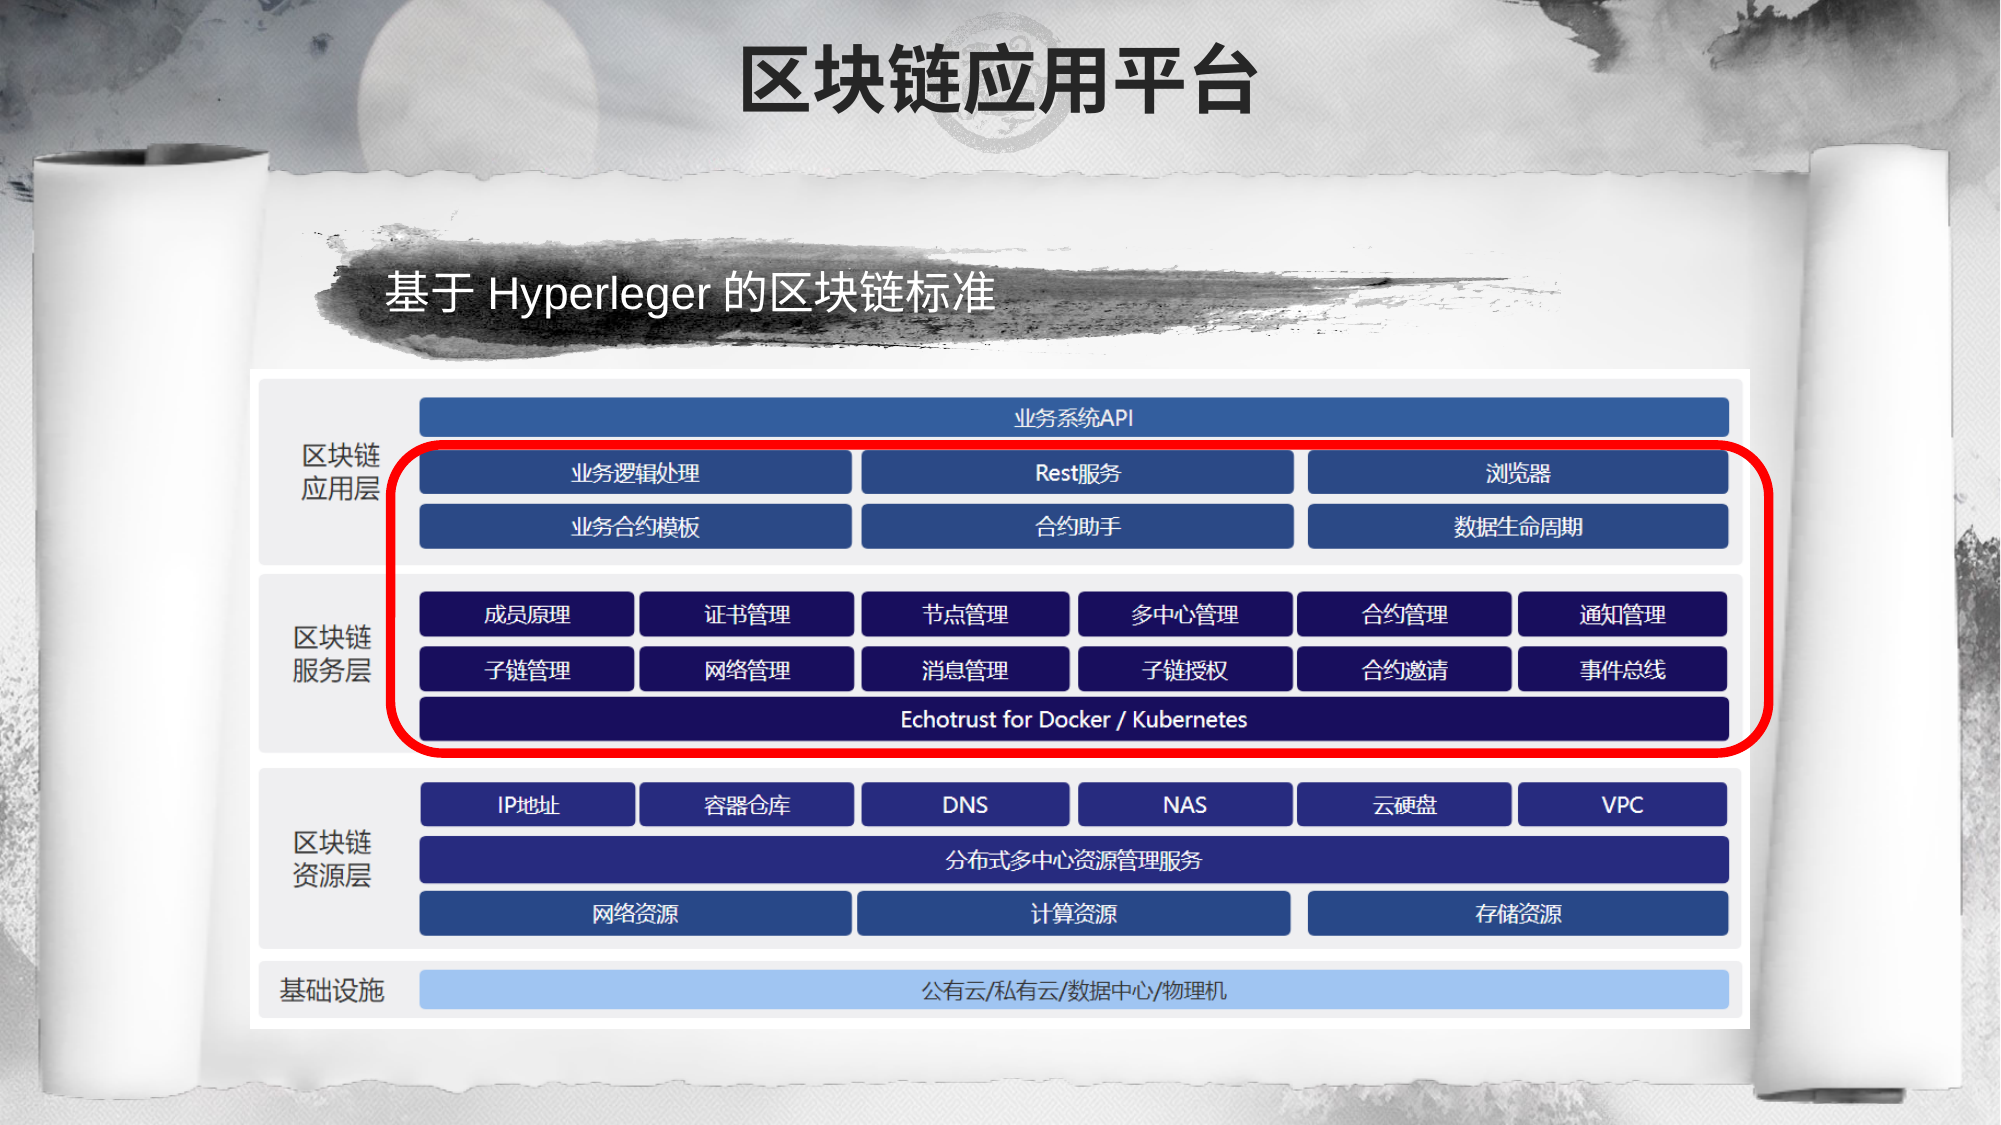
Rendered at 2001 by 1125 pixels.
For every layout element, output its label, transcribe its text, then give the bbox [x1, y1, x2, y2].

picture [0, 0, 2001, 1125]
text_box [1750, 455, 1770, 743]
text_box 区块链应用平台 [503, 25, 1497, 131]
